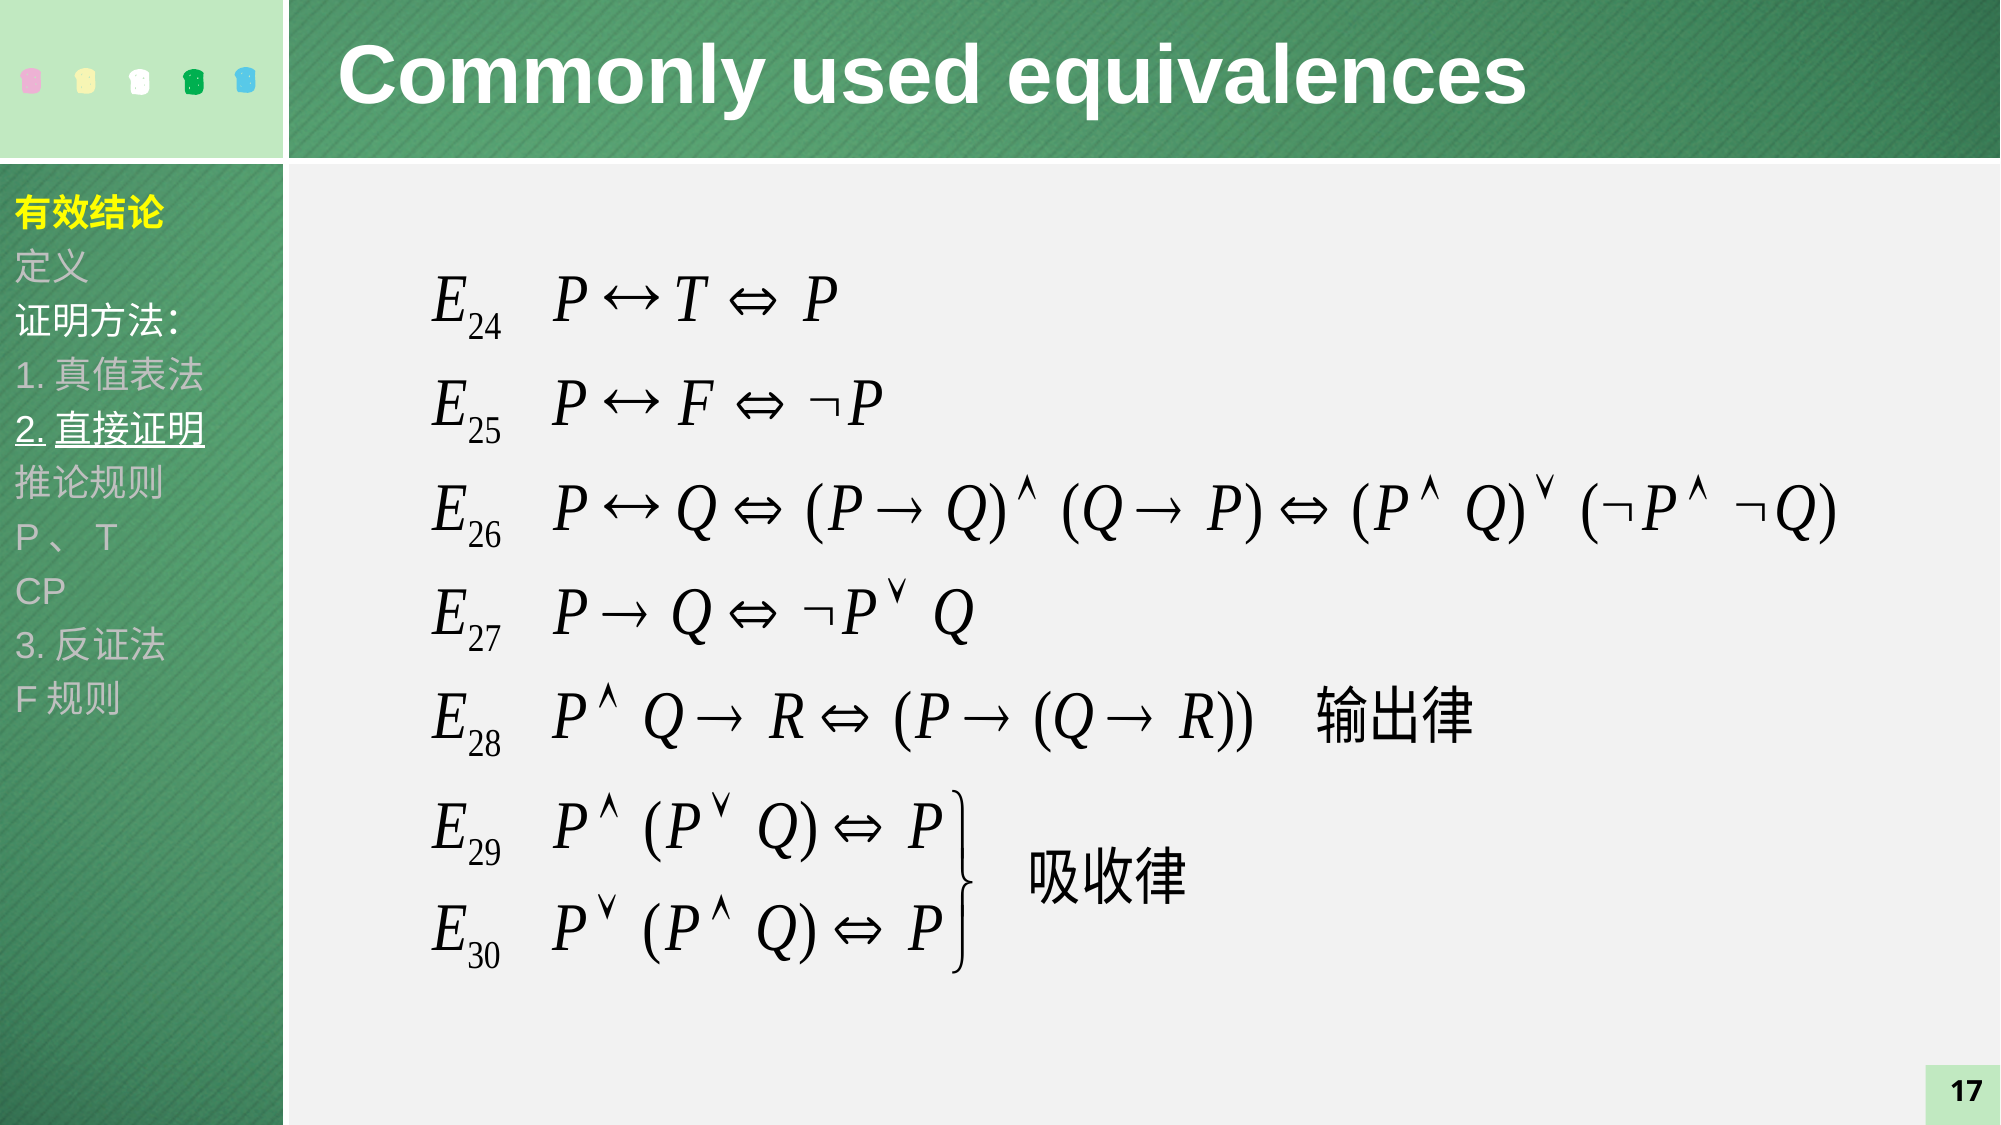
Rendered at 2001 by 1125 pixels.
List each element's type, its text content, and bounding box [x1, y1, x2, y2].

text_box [19, 65, 258, 95]
text_box Commonly used equivalences [322, 12, 1948, 128]
text_box 有效结论 定义 证明方法： 1.真值表法 2.直接证明 推论规则 P、T CP 3.反证法 F规则 [0, 172, 280, 1105]
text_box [421, 258, 1848, 991]
picture [0, 164, 283, 1125]
picture [289, 0, 2000, 158]
